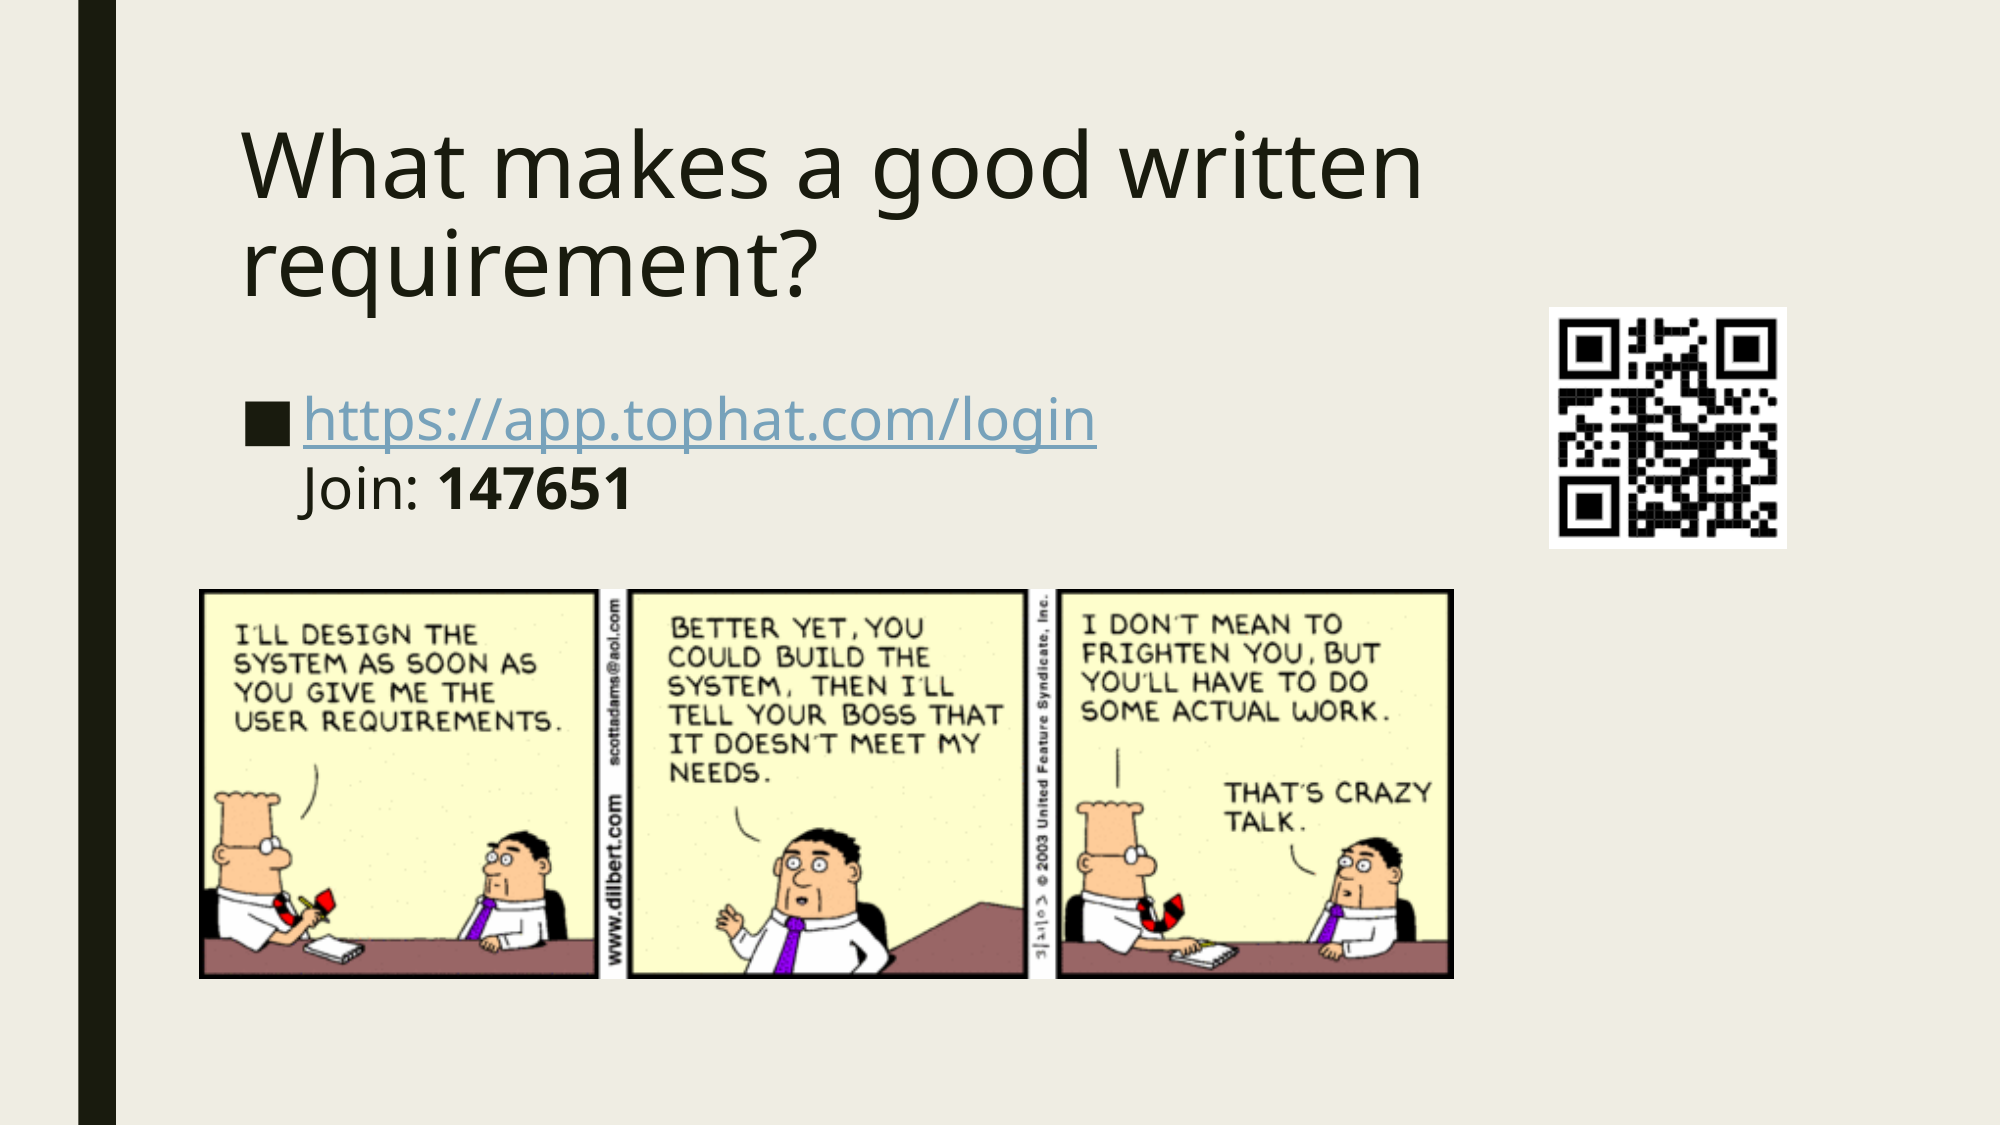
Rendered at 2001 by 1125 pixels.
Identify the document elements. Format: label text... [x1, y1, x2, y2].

picture [1549, 307, 1787, 549]
list https://app.tophat.com/login Join: 147651 [225, 375, 1482, 963]
title What makes a good written requirement? [225, 112, 1800, 357]
picture [199, 589, 1454, 979]
